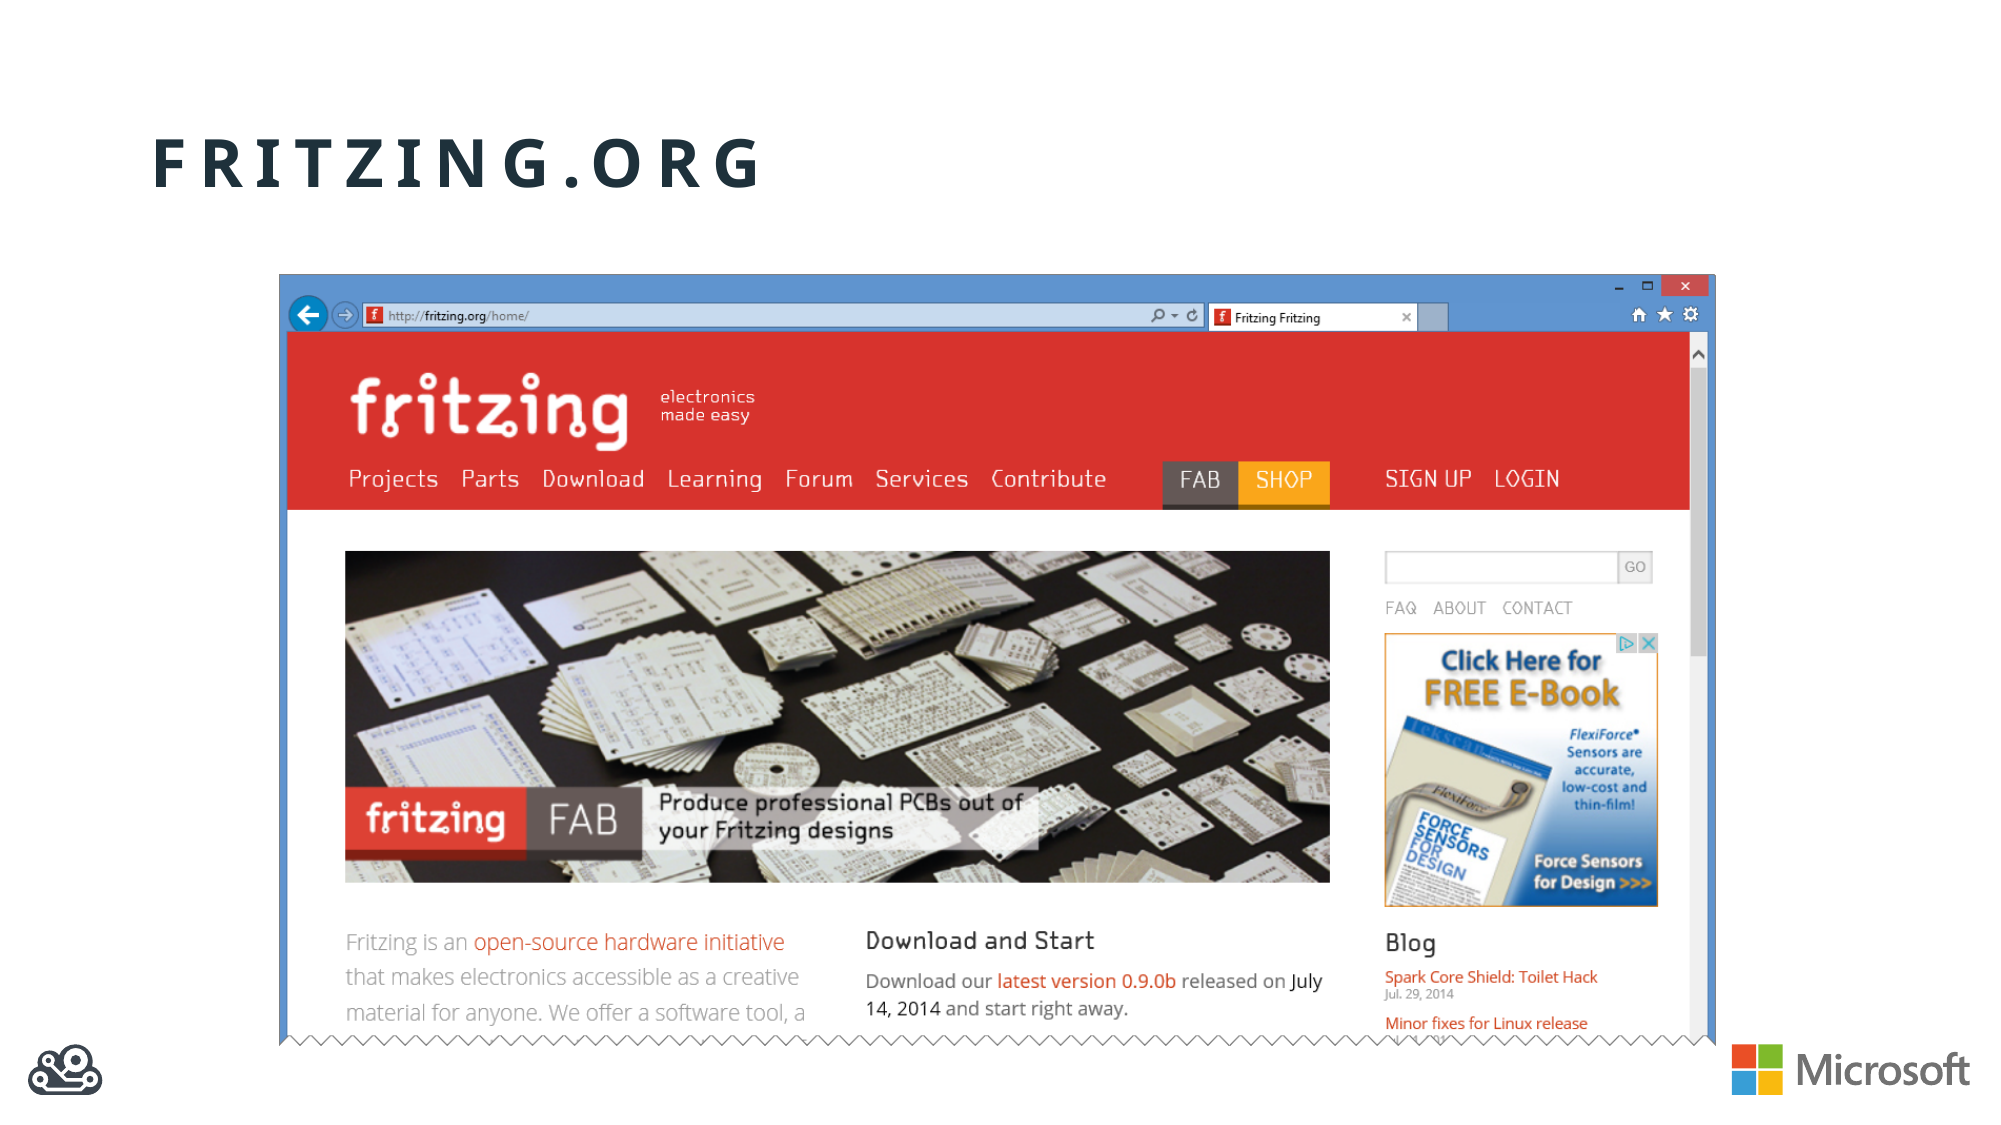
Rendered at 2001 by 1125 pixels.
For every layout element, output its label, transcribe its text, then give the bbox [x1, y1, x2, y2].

title Fritzing.org [135, 57, 1860, 275]
picture [279, 274, 1716, 1047]
